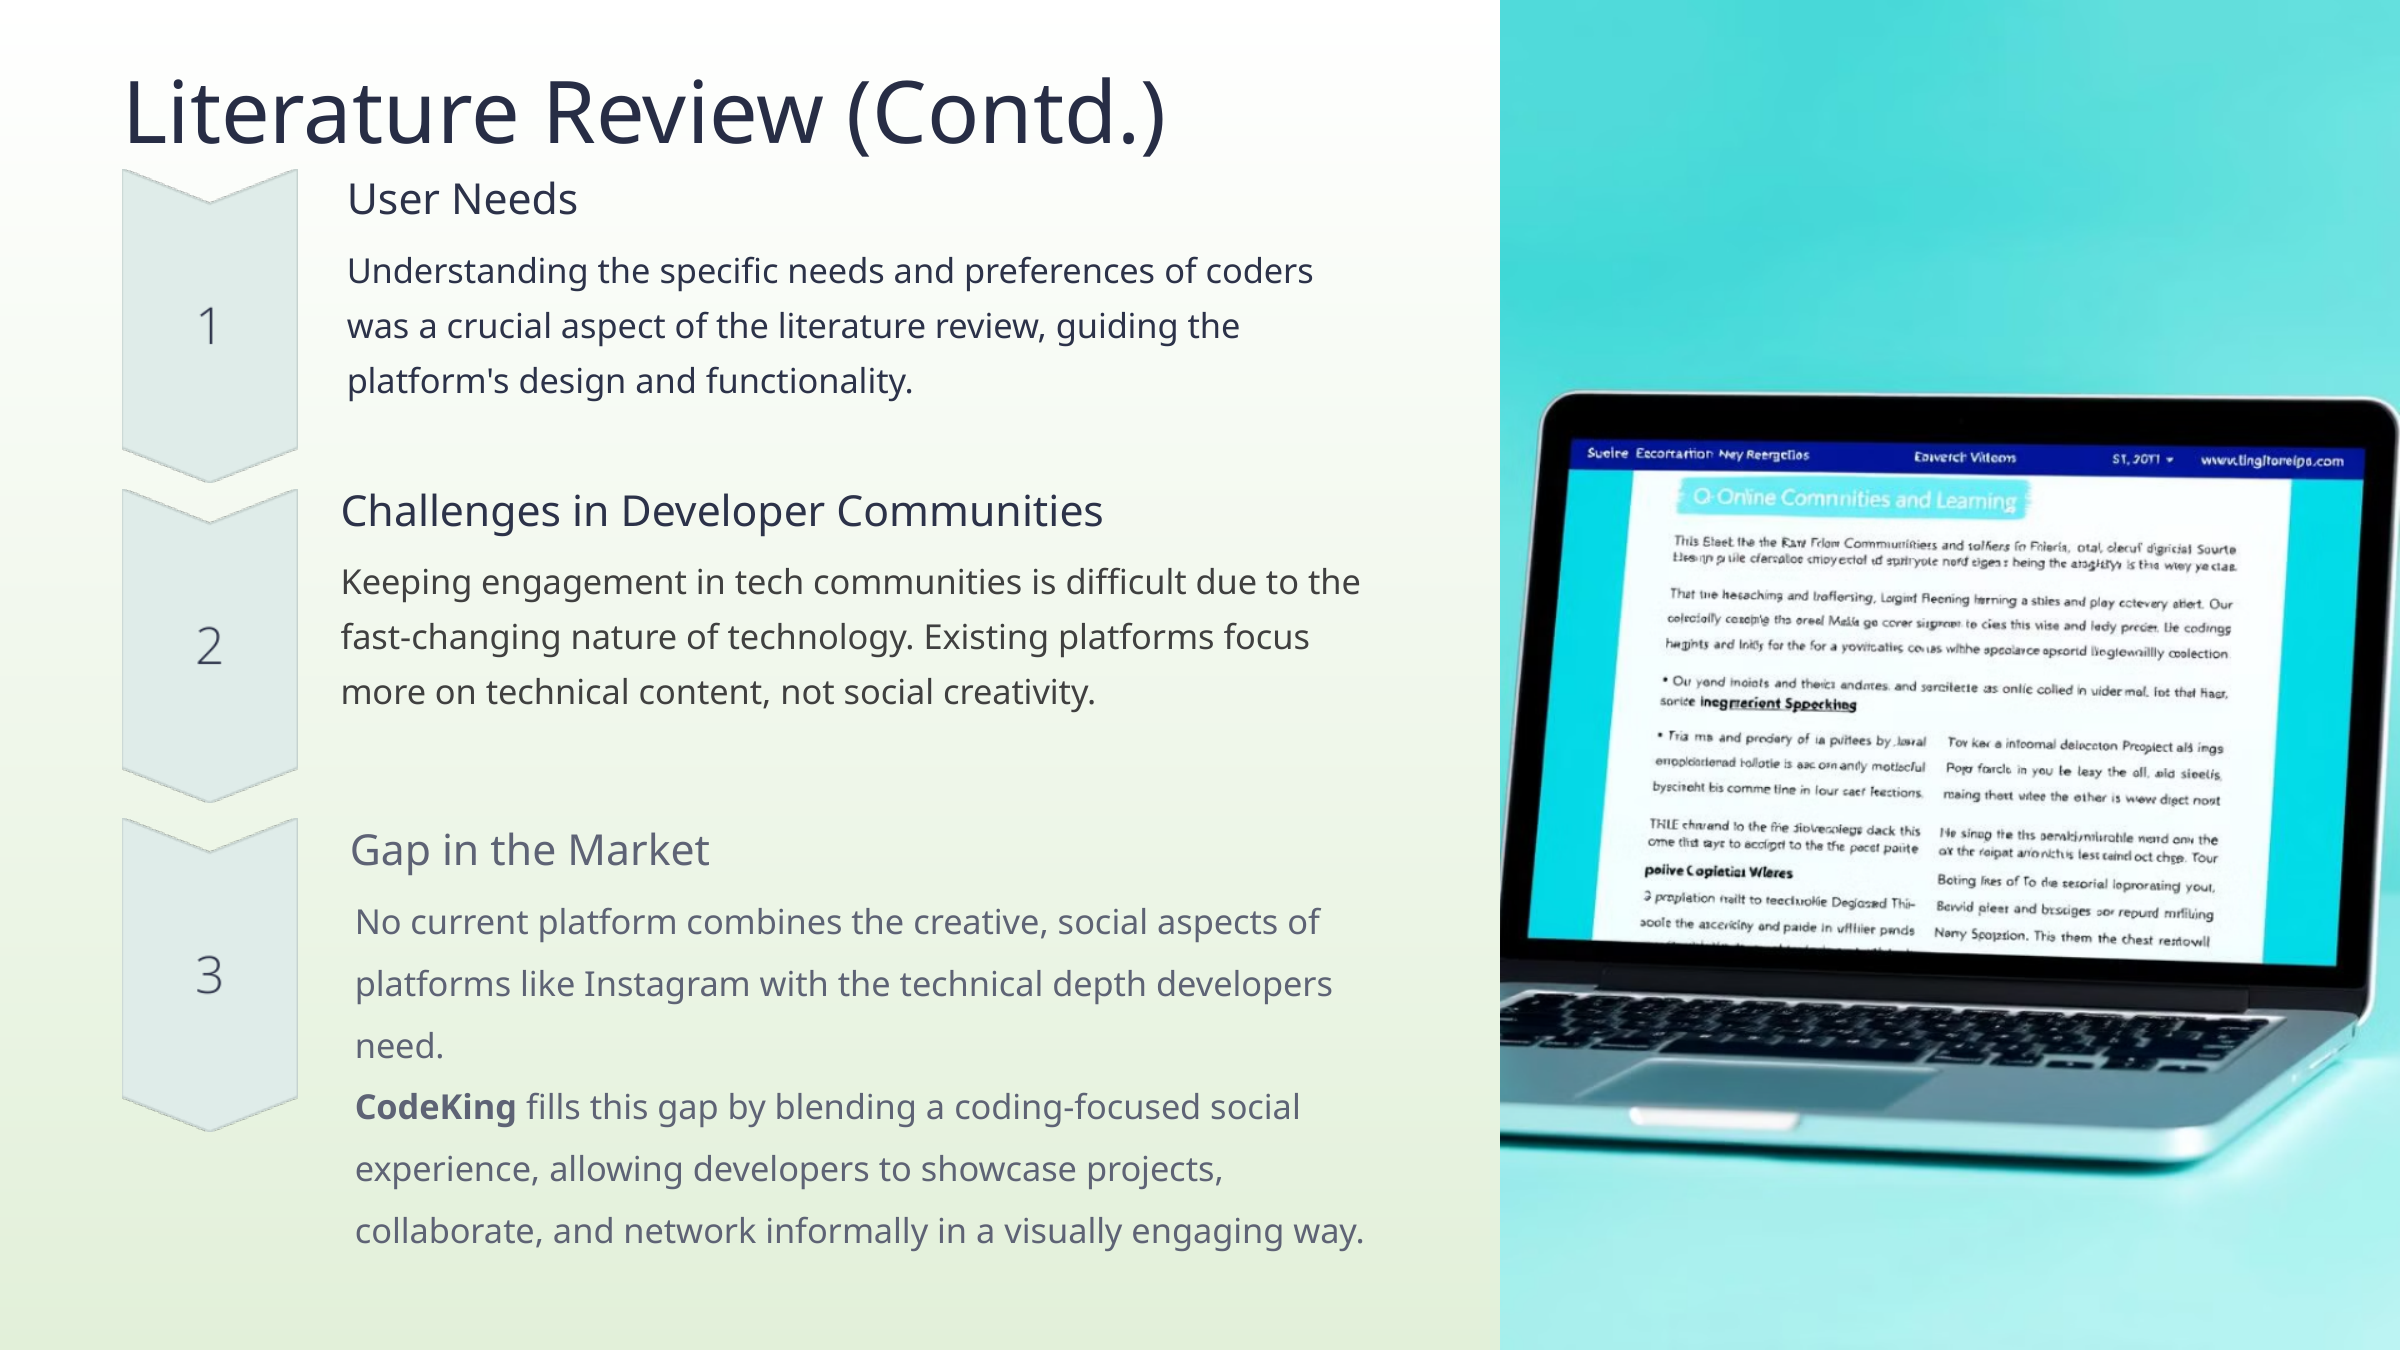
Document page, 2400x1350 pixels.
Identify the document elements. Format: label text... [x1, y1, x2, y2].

picture [122, 818, 298, 1132]
text_box User Needs [346, 169, 784, 224]
picture [1499, 0, 2400, 1350]
text_box No current platform combines the creative, social aspects of platforms like Instagram with the technical depth developers need. CodeKing fills this gap by blending a coding-focused social experience, allowing developers to showcase projects, collaborate, and network informally in a visually engaging way. [279, 879, 1405, 1285]
text_box Understanding the specific needs and preferences of coders was a crucial aspect of the literature review, guiding the platform's design and functionality. [346, 235, 1375, 403]
text_box Keeping engagement in tech communities is difficult due to the fast-changing nature of technology. Existing platforms focus more on technical content, not social creativity. [340, 546, 1369, 715]
text_box Literature Review (Contd.) [122, 52, 1111, 163]
text_box Challenges in Developer Communities [340, 480, 1387, 557]
picture [122, 169, 298, 483]
text_box Gap in the Market [349, 820, 787, 875]
picture [122, 489, 298, 803]
